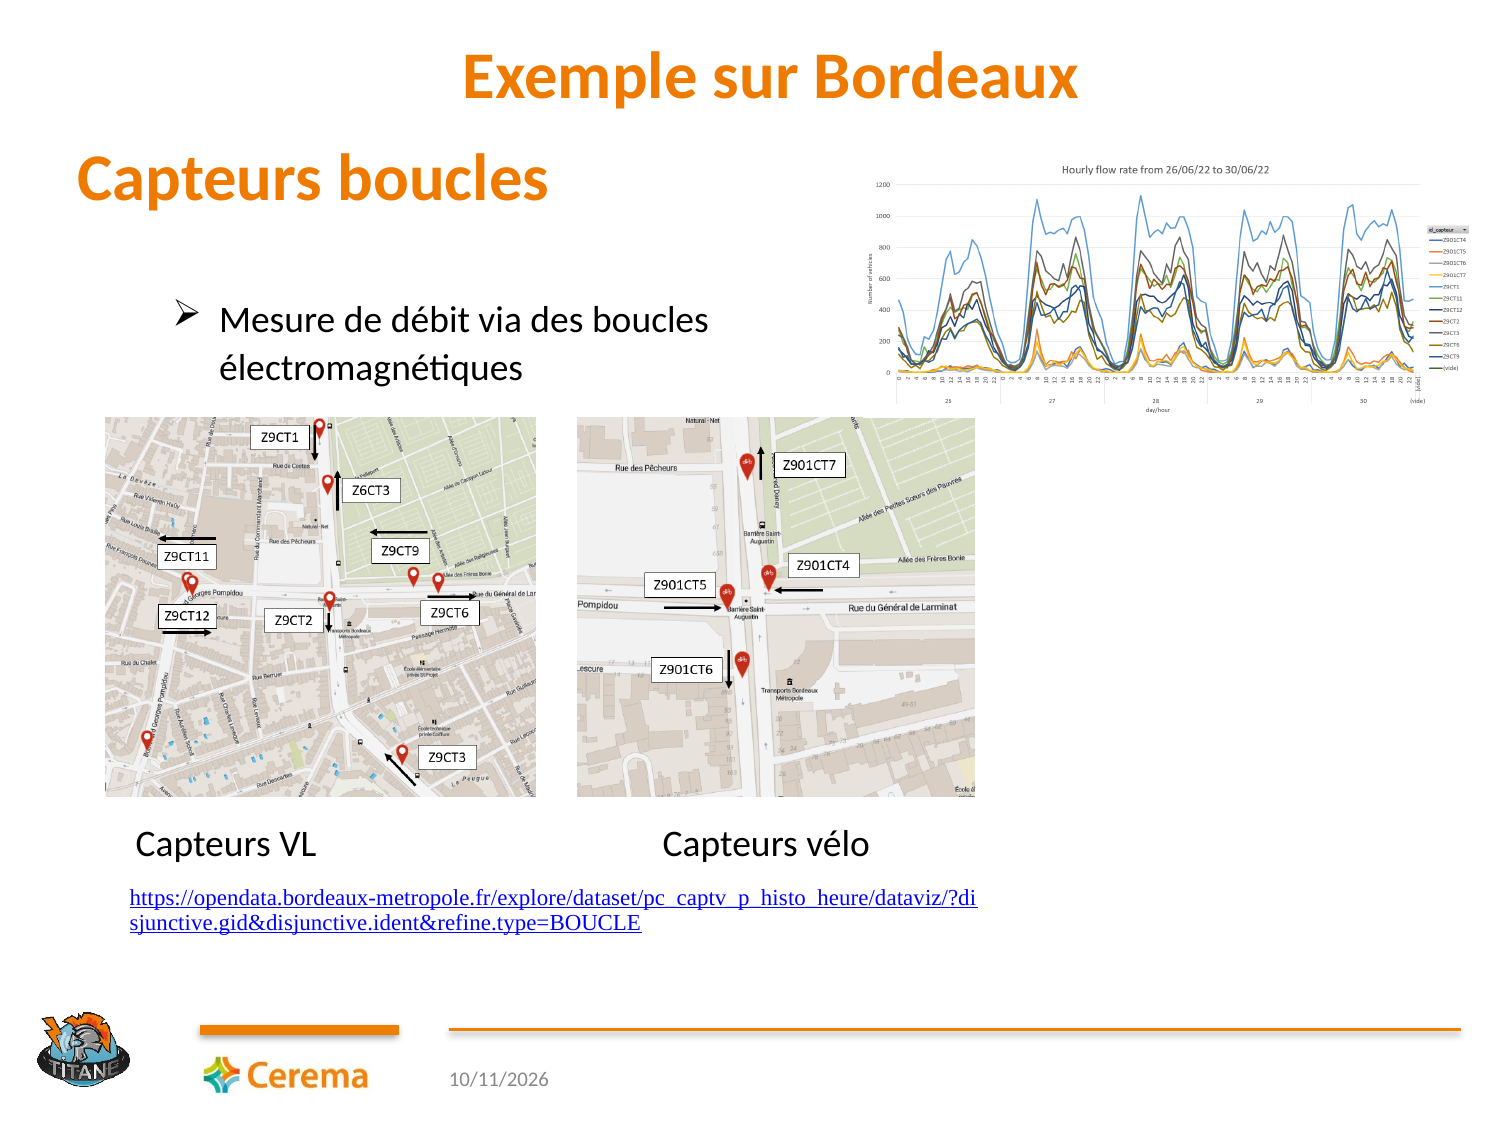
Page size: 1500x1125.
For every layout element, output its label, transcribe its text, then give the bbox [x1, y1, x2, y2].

title Exemple sur Bordeaux [77, 29, 1463, 133]
text_box Mesure de débit via des boucles électromagnétiques [157, 284, 858, 396]
picture [186, 1039, 385, 1110]
text_box Capteurs vélo [647, 808, 1500, 872]
text_box https://opendata.bordeaux-metropole.fr/explore/dataset/pc_captv_p_histo_heure/dataviz/?disjunctive.gid&disjunctive.ident&refine.type=BOUCLE [114, 873, 1000, 918]
text_box Capteurs boucles [77, 133, 1500, 238]
picture [37, 1012, 130, 1087]
picture [104, 417, 536, 797]
text_box Capteurs VL [120, 808, 647, 872]
picture [576, 159, 1471, 797]
